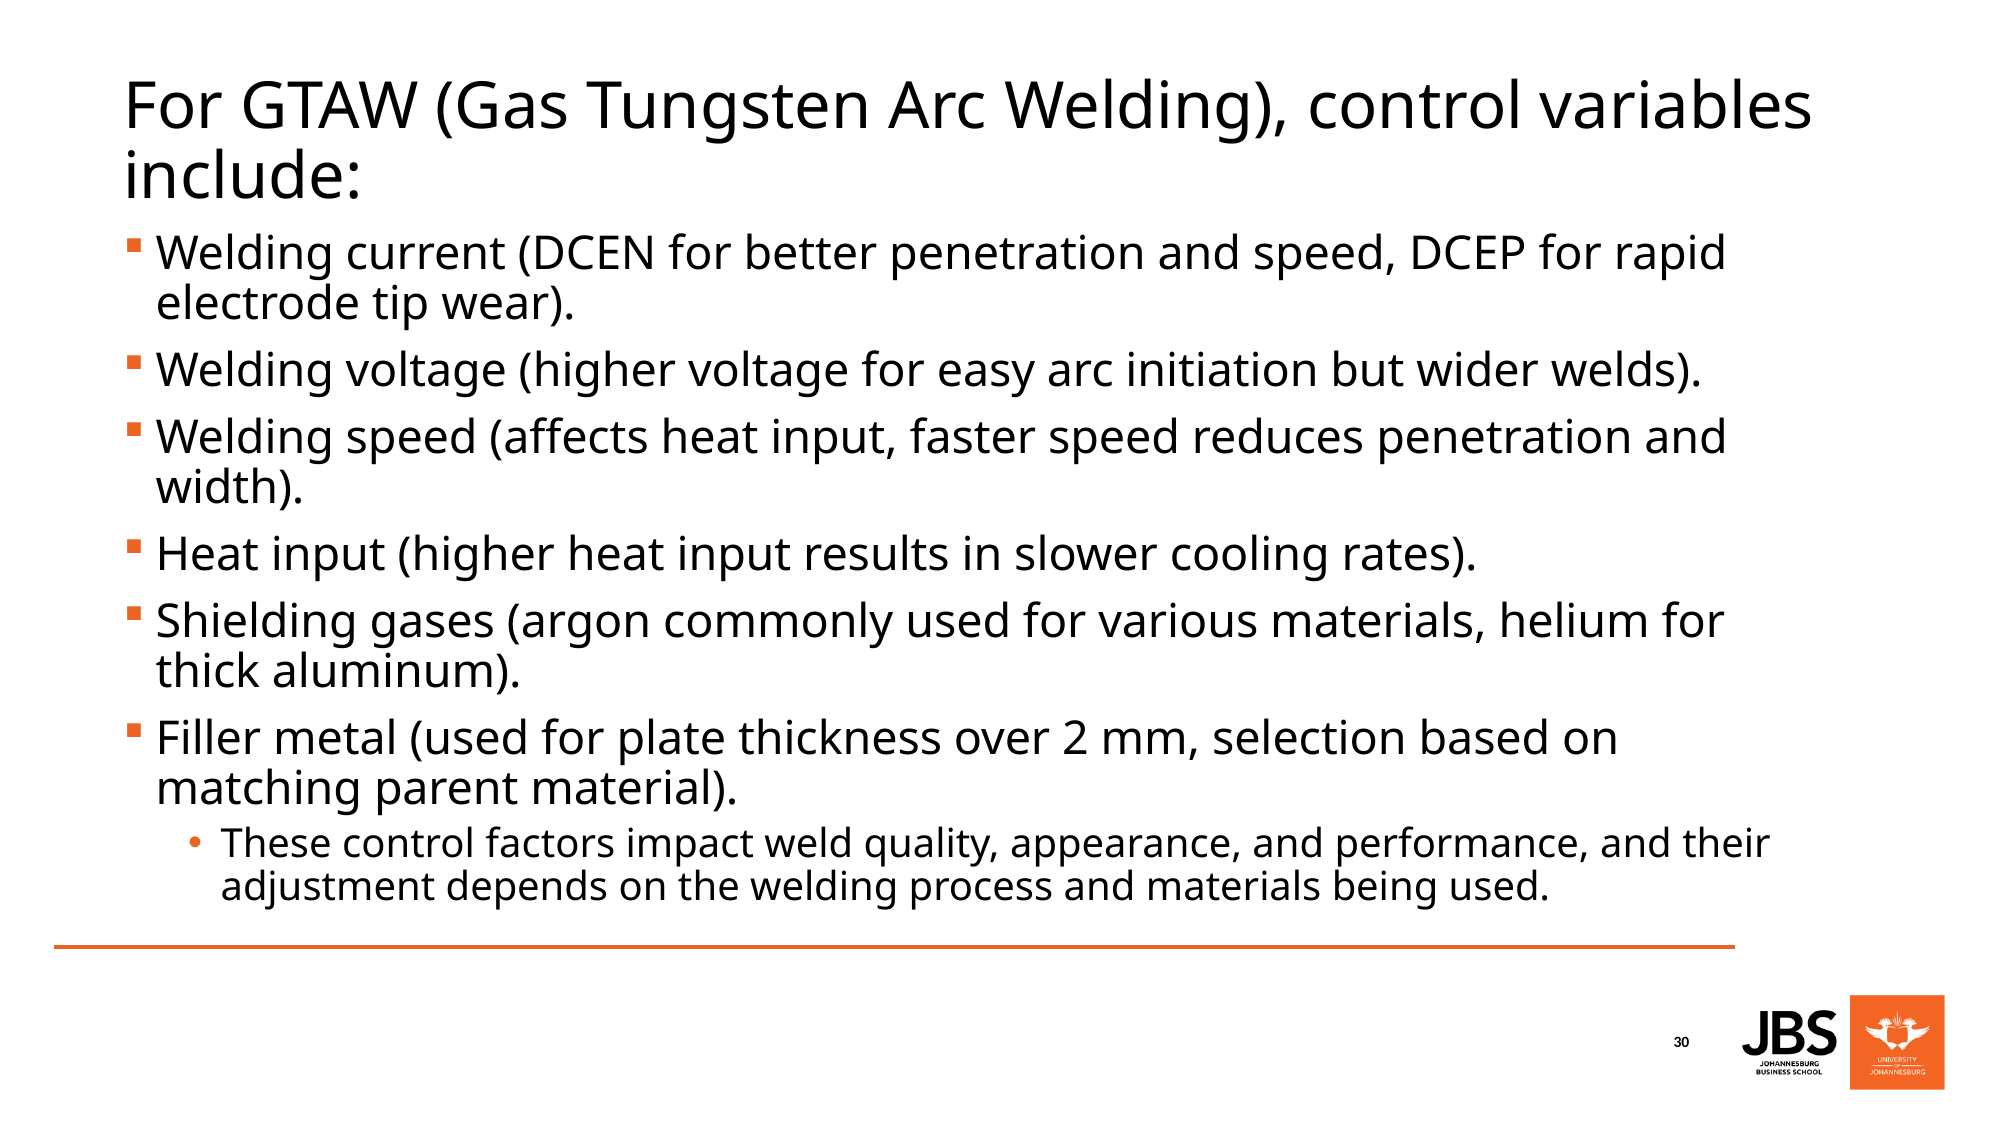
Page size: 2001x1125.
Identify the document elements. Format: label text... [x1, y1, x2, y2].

picture [1728, 981, 1958, 1103]
list For GTAW (Gas Tungsten Arc Welding), control variables include: Welding current (DCEN for better penetration and speed, DCEP for rapid electrode tip wear). Welding voltage (higher voltage for easy arc initiation but wider welds). Welding speed (affects heat input, faster speed reduces penetration and width). Heat input (higher heat input results in slower cooling rates). Shielding gases (argon commonly used for various materials, helium for thick aluminum). Filler metal (used for plate thickness over 2 mm, selection based on matching parent material). These control factors impact weld quality, appearance, and performance, and their adjustment depends on the welding process and materials being used. [108, 64, 1836, 923]
